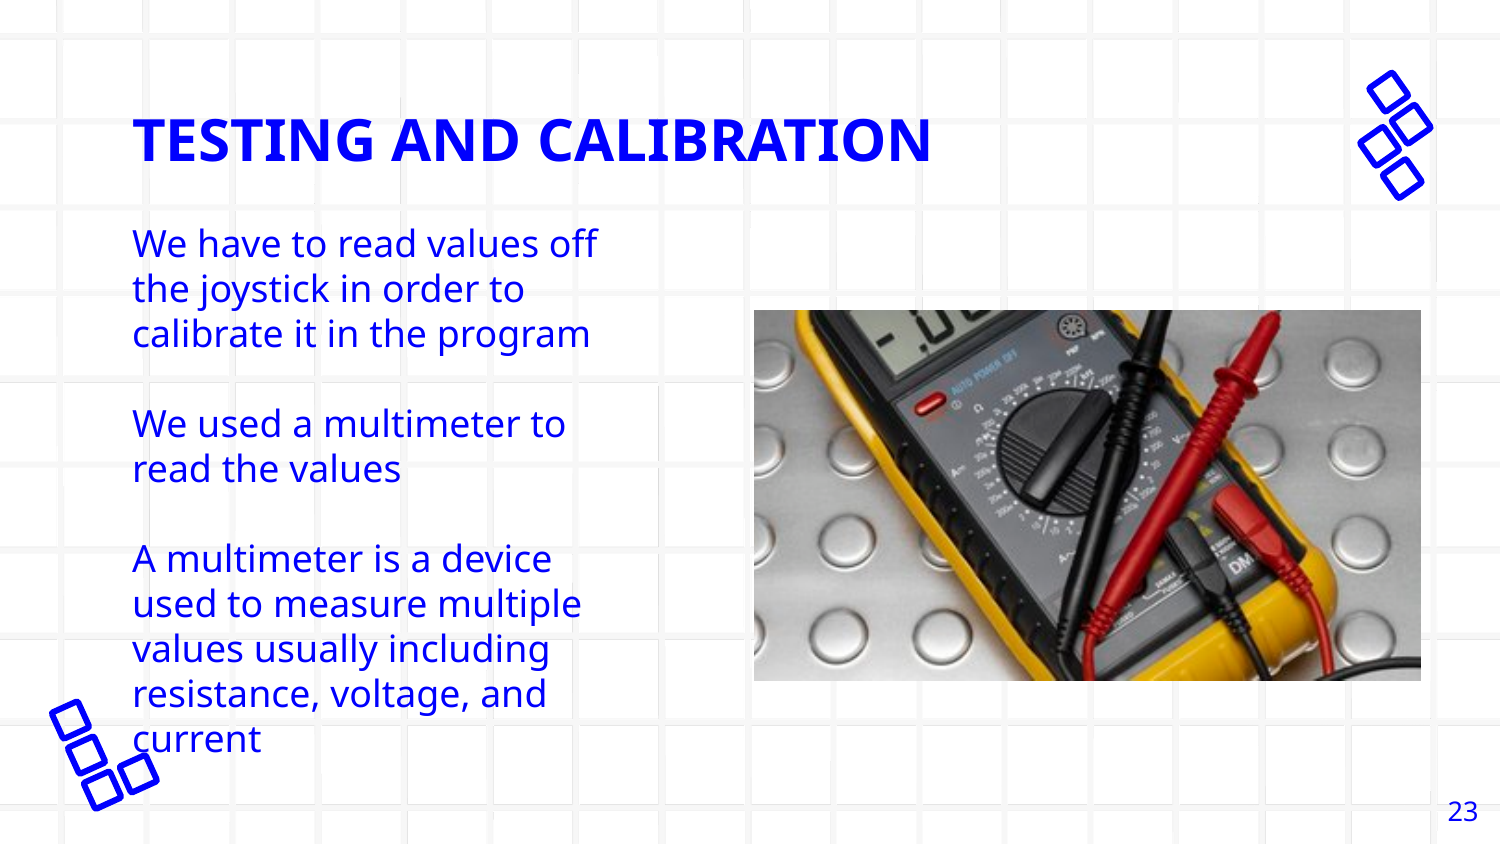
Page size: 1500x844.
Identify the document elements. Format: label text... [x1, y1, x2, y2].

picture [0, 0, 1500, 844]
slide_number ‹#› [1403, 779, 1494, 844]
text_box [67, 690, 142, 804]
list We have to read values off the joystick in order to calibrate it in the program We used a multimeter to read the values A multimeter is a device used to measure multiple values usually including resistance, voltage, and current [116, 204, 639, 756]
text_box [1338, 98, 1453, 173]
title TESTING AND CALIBRATION [116, 88, 1383, 183]
